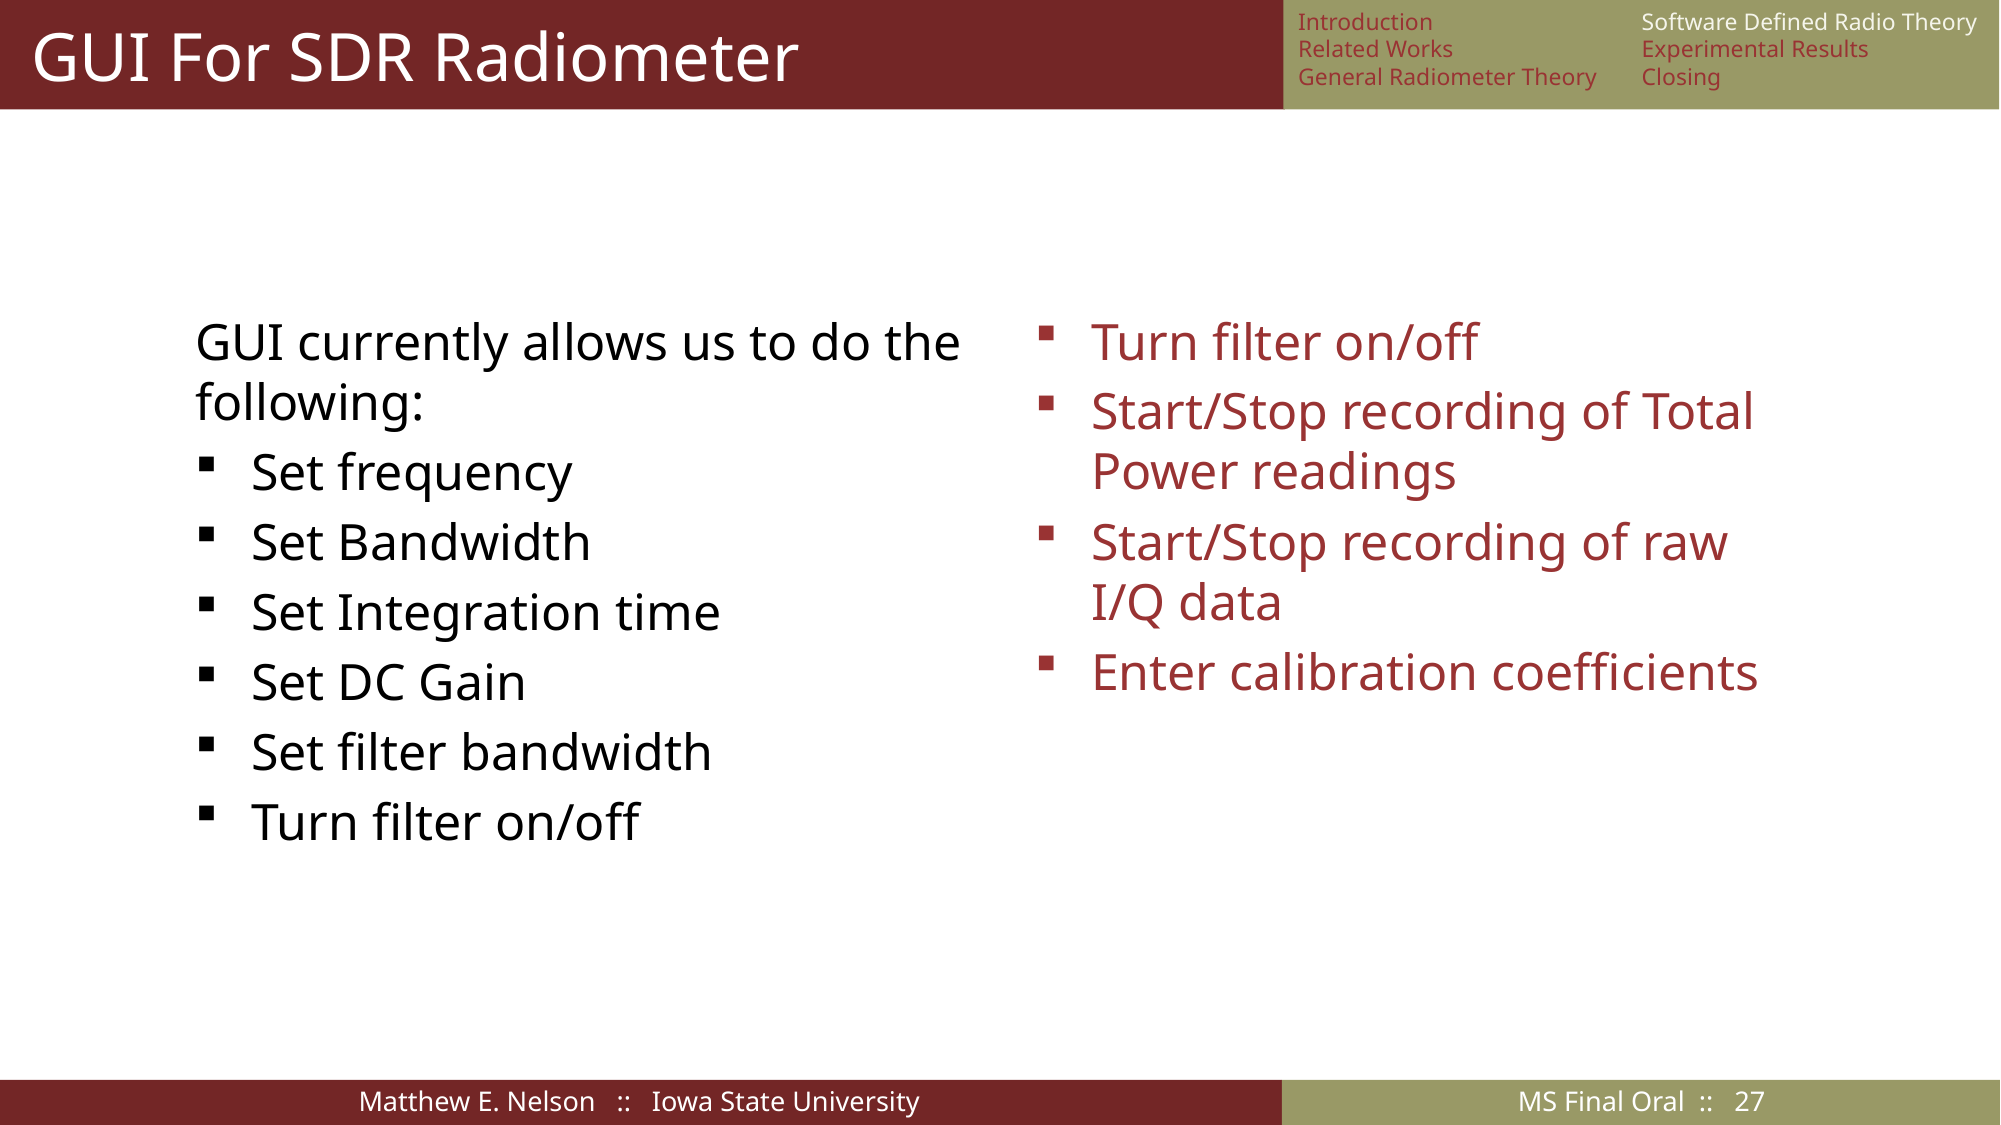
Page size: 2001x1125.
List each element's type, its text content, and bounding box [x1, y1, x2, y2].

text_box GUI currently allows us to do the following: Set frequency Set Bandwidth Set Integration time Set DC Gain Set filter bandwidth Turn filter on/off [179, 302, 990, 963]
text_box Turn filter on/off Start/Stop recording of Total Power readings Start/Stop recording of raw I/Q data Enter calibration coefficients [1019, 302, 1830, 963]
text_box Introduction Related Works General Radiometer Theory Software Defined Radio Theory Experimental Results Closing [1283, 0, 2000, 110]
title GUI For SDR Radiometer [16, 0, 1283, 110]
